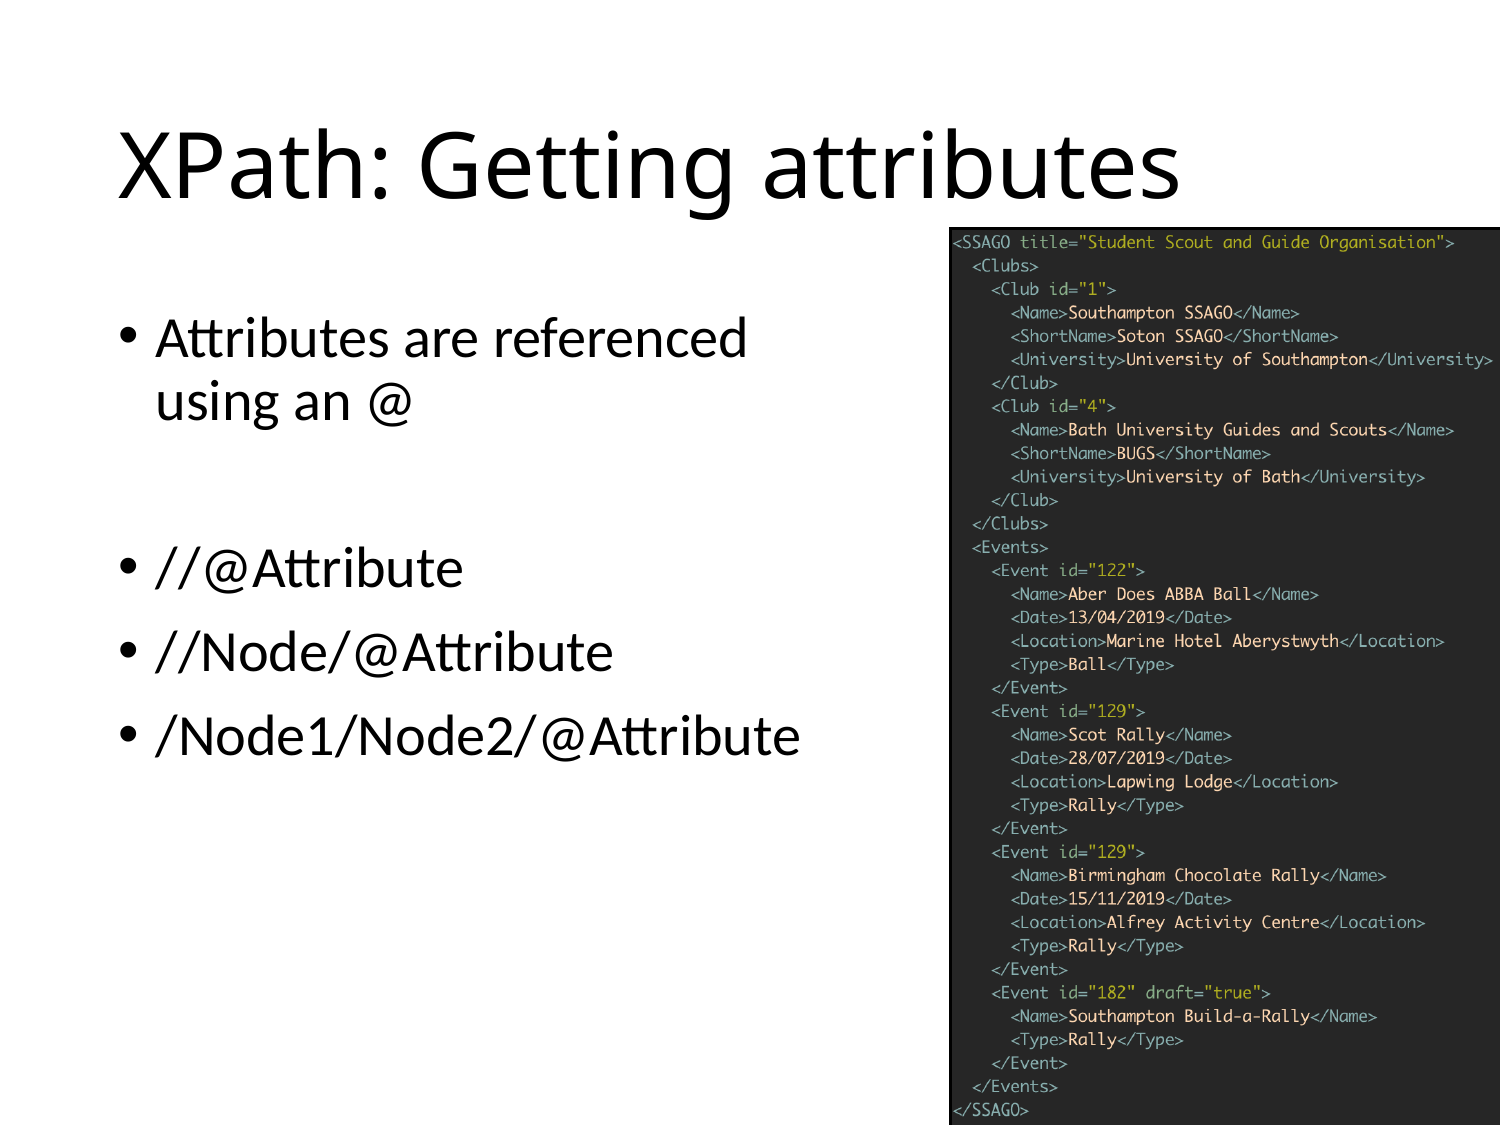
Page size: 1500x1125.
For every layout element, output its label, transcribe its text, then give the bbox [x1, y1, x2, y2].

list Attributes are referenced using an @ //@Attribute //Node/@Attribute /Node1/Node2/@Attribute [103, 299, 894, 1014]
picture [949, 227, 1500, 1125]
title XPath: Getting attributes [103, 59, 1397, 278]
